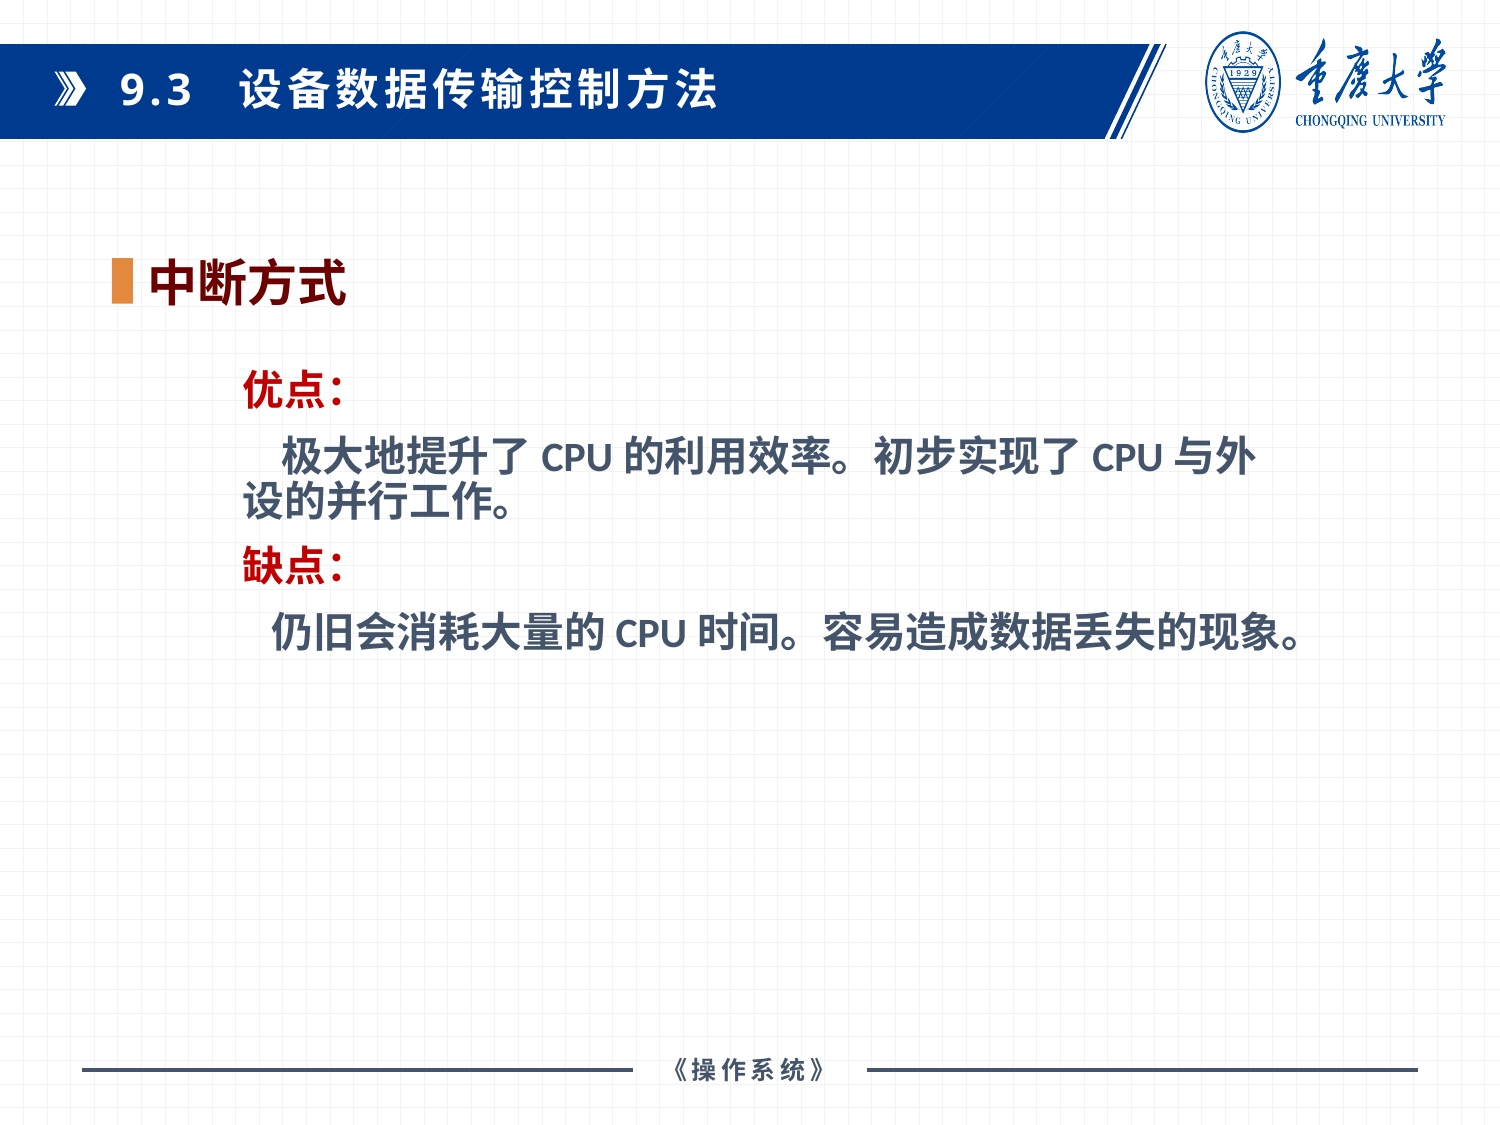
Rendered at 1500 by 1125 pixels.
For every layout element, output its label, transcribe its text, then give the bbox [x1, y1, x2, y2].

picture [1205, 31, 1446, 133]
text_box [111, 257, 134, 305]
text_box 中断方式 [132, 250, 1447, 312]
text_box 9.3 设备数据传输控制方法 [104, 60, 781, 144]
list 优点： 极大地提升了CPU的利用效率。初步实现了CPU与外设的并行工作。 缺点： 仍旧会消耗大量的CPU时间。容易造成数据丢失的现象。 [227, 361, 1306, 741]
